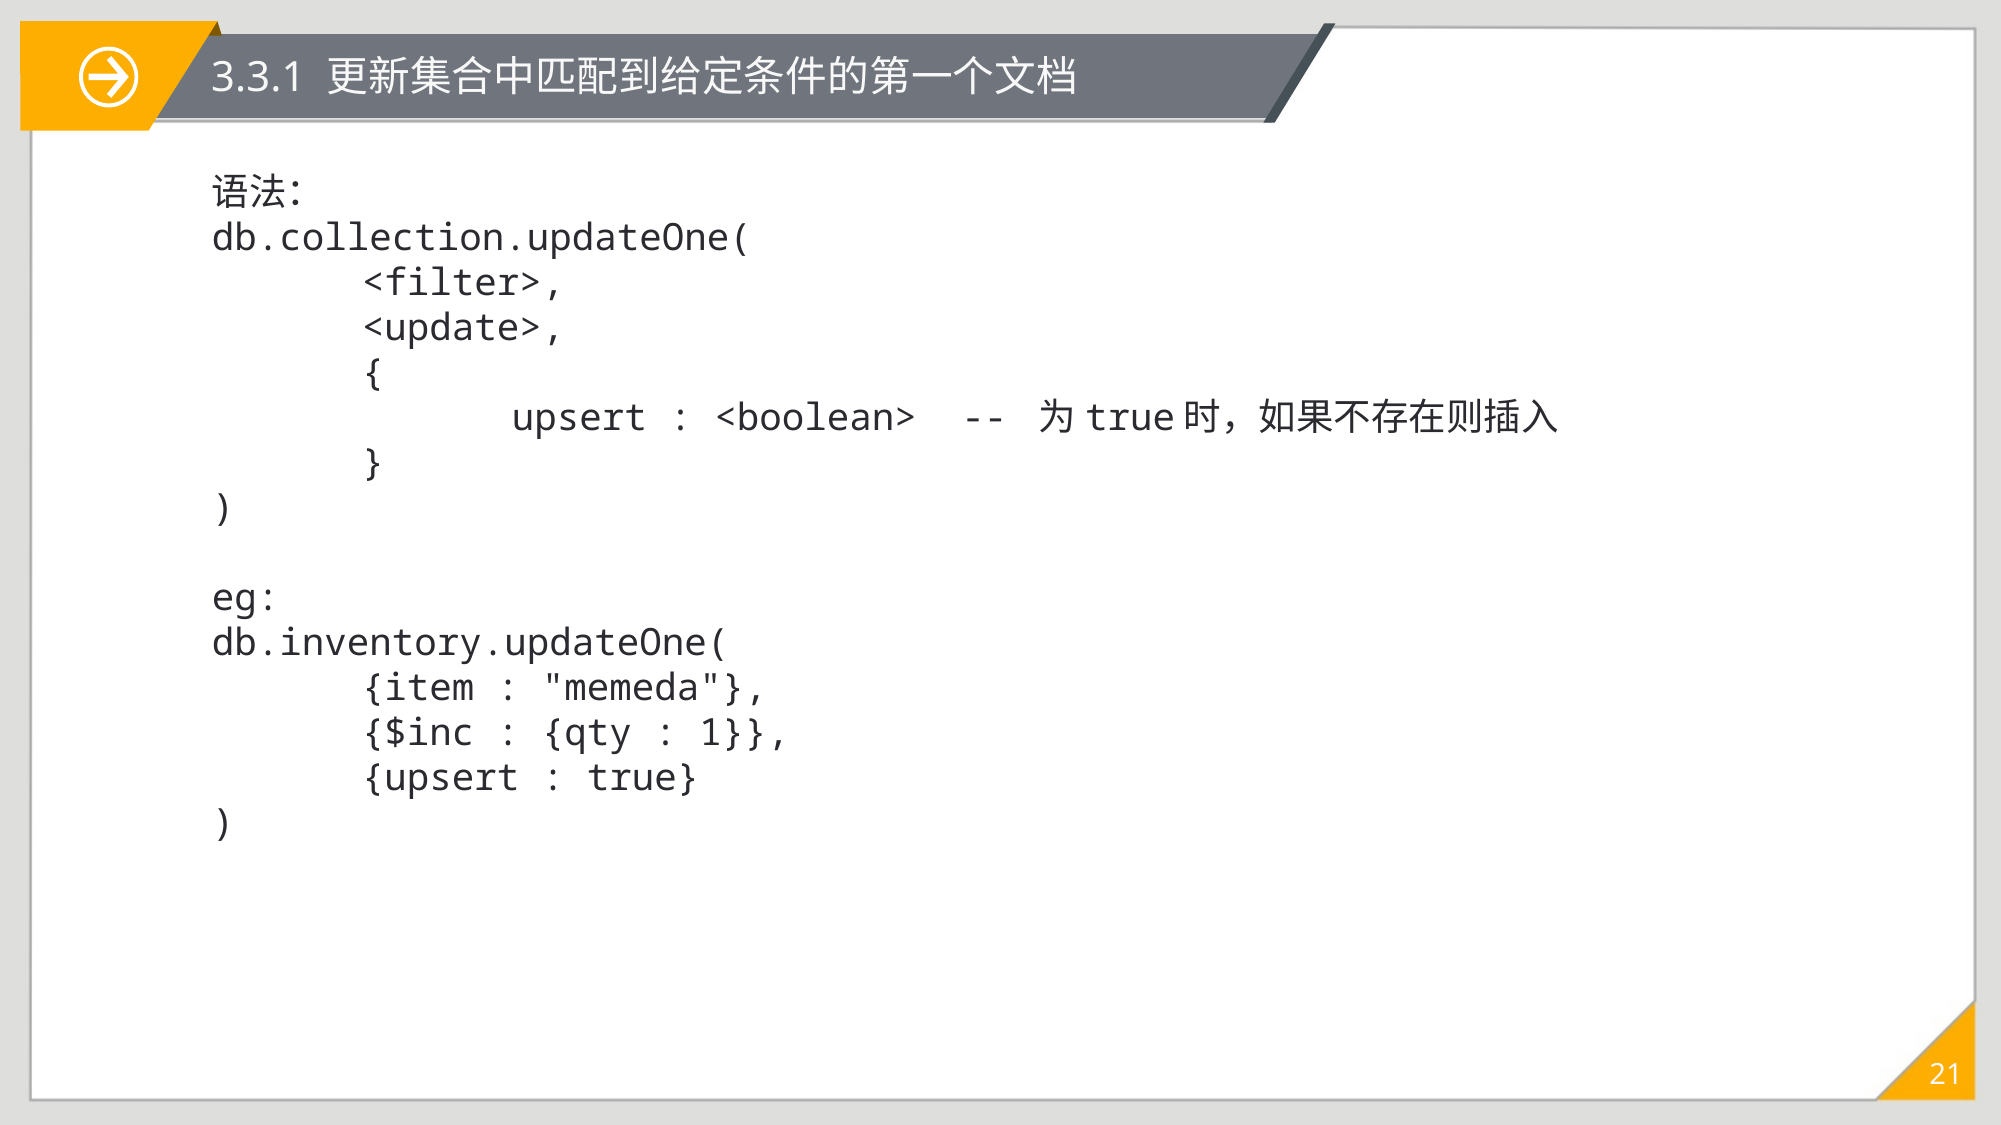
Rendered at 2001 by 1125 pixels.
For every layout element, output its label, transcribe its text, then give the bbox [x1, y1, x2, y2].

text_box 语法： db.collection.updateOne( <filter>, <update>, { upsert : <boolean> -- 为true时，如果不存在则插入 } ) eg: db.inventory.updateOne( {item : "memeda"}, {$inc : {qty : 1}}, {upsert : true} ) [197, 160, 1828, 851]
text_box 3.3.1 更新集合中匹配到给定条件的第一个文档 [196, 42, 1093, 108]
picture [0, 0, 2001, 1125]
text_box [79, 46, 139, 108]
